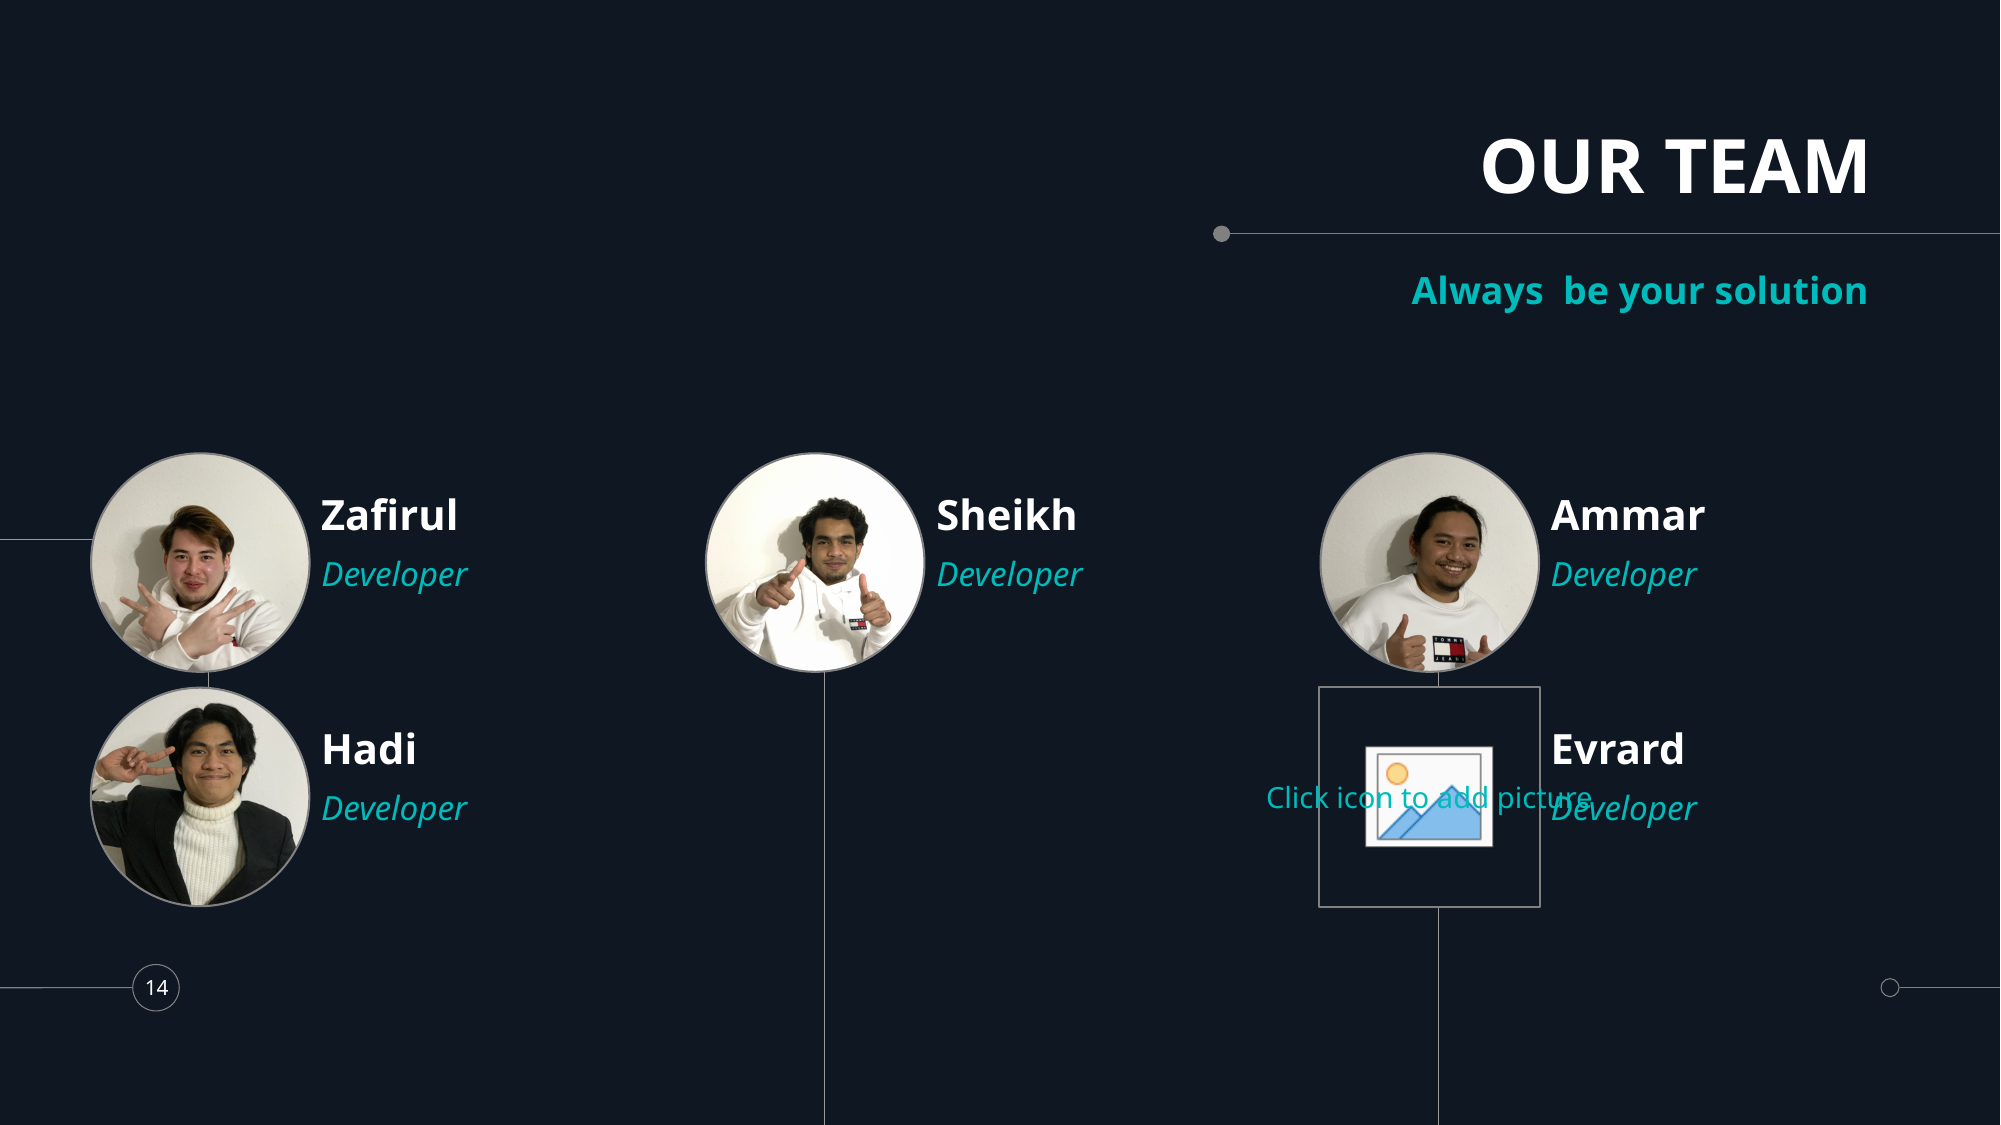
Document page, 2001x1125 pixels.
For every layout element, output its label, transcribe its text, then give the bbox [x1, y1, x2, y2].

text_box Hadi [321, 719, 698, 774]
text_box Developer [1550, 787, 1928, 842]
text_box Ammar [1550, 485, 1928, 540]
text_box Always be your solution [837, 266, 1870, 357]
picture [1320, 453, 1540, 672]
text_box Developer [936, 553, 1314, 608]
text_box OUR TEAM [837, 116, 1873, 210]
text_box Zafirul [321, 485, 698, 540]
picture [90, 687, 310, 907]
picture [1320, 687, 1539, 907]
slide_number 14 [127, 964, 186, 1014]
text_box Developer [321, 553, 699, 608]
picture [91, 453, 310, 672]
picture [705, 453, 925, 672]
text_box Developer [320, 787, 694, 842]
text_box Developer [1550, 553, 1928, 608]
text_box Sheikh [936, 485, 1314, 540]
text_box Evrard [1550, 719, 1928, 774]
